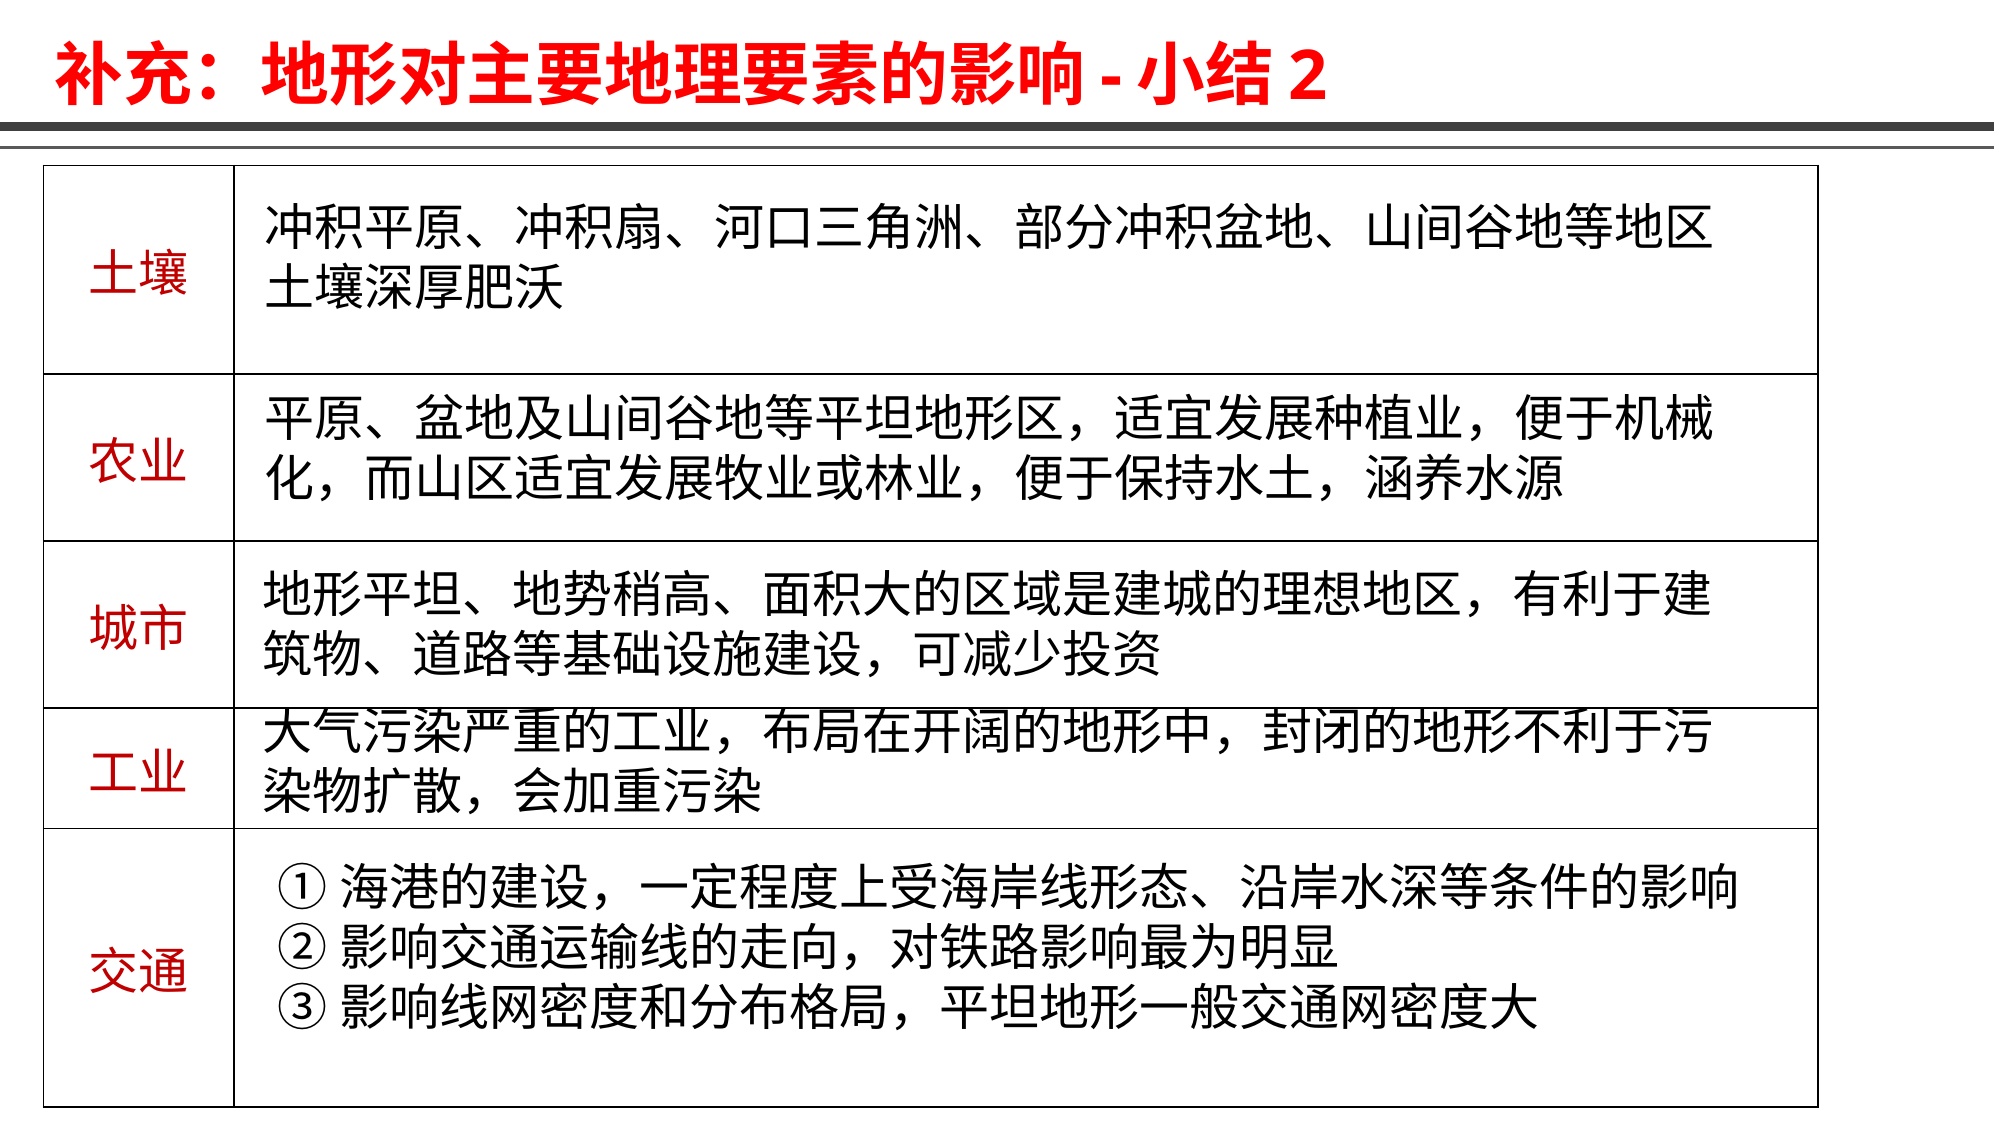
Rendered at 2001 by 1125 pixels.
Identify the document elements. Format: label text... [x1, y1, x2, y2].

table_cell 农业 [44, 375, 233, 540]
table_cell [235, 375, 1817, 540]
table_cell 交通 [44, 829, 233, 1106]
text_box ①海港的建设，一定程度上受海岸线形态、沿岸水深等条件的影响 ②影响交通运输线的走向，对铁路影响最为明显 ③影响线网密度和分布格局，平坦地形一般交通网密度大 [262, 847, 1761, 1043]
title 补充：地形对主要地理要素的影响-小结2 [39, 20, 1704, 126]
text_box 地形平坦、地势稍高、面积大的区域是建城的理想地区，有利于建筑物、道路等基础设施建设，可减少投资 [247, 555, 1746, 691]
text_box 冲积平原、冲积扇、河口三角洲、部分冲积盆地、山间谷地等地区 土壤深厚肥沃 [249, 187, 1761, 323]
text_box 平原、盆地及山间谷地等平坦地形区，适宜发展种植业，便于机械化，而山区适宜发展牧业或林业，便于保持水土，涵养水源 [249, 379, 1761, 515]
table_header 土壤 [44, 166, 233, 373]
table_header [235, 709, 1817, 828]
table_cell 城市 [44, 542, 233, 707]
table_header [235, 166, 1817, 373]
table_header 工业 [44, 709, 233, 828]
table_cell [235, 542, 1817, 707]
text_box 大气污染严重的工业，布局在开阔的地形中，封闭的地形不利于污染物扩散，会加重污染 [247, 691, 1759, 827]
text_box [0, 126, 1994, 148]
table_cell [235, 829, 1817, 1106]
